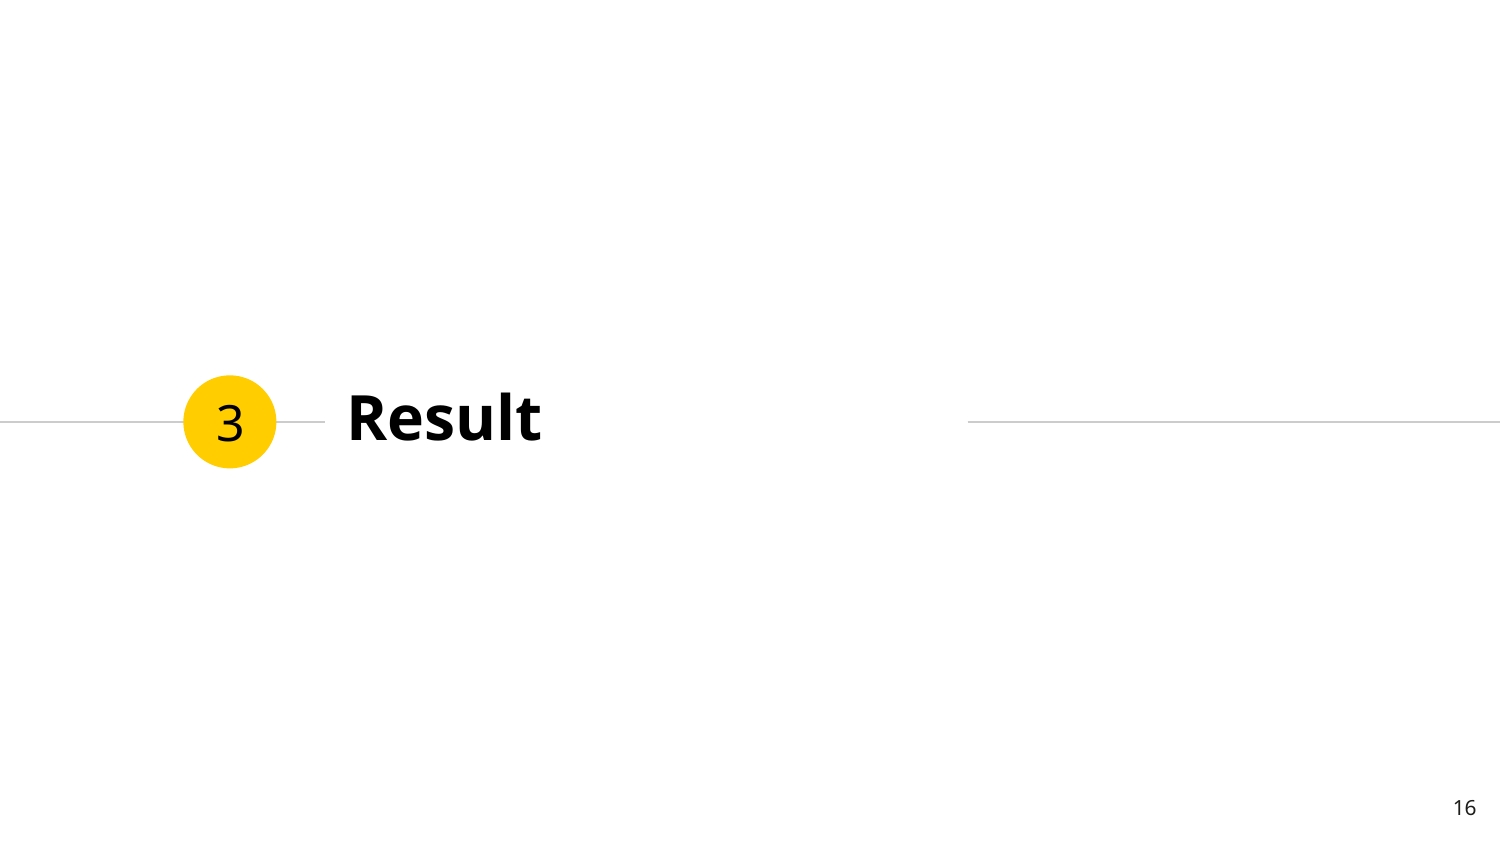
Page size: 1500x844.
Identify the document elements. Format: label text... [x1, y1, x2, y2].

text_box 3 [186, 375, 276, 468]
title Result [331, 277, 1073, 469]
slide_number 16 [1401, 779, 1492, 844]
